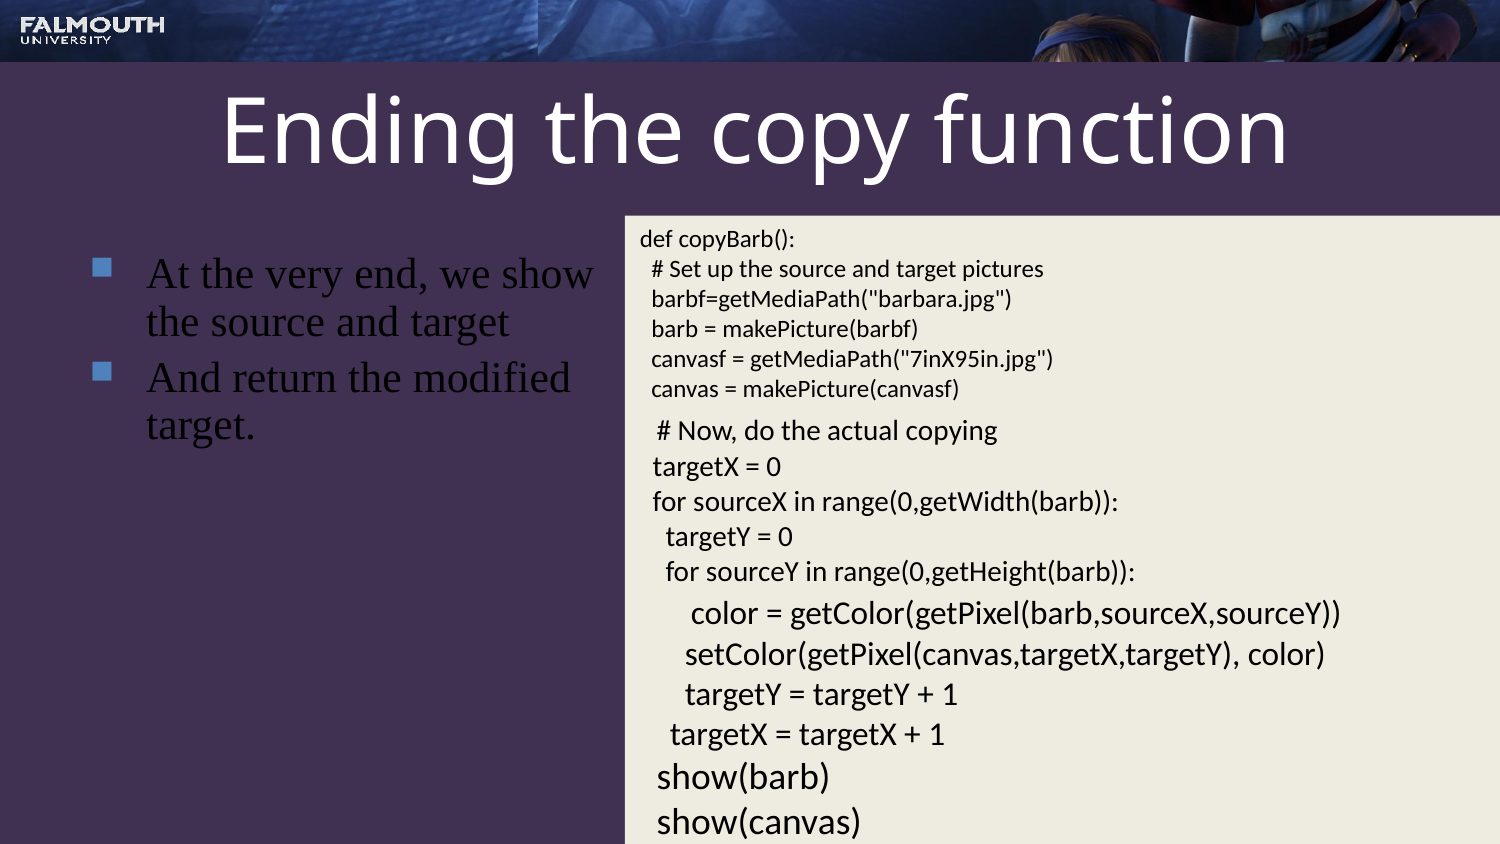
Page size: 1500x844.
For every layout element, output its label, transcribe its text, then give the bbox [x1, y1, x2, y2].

text_box At the very end, we show the source and target And return the modified target. [74, 243, 613, 741]
title Ending the copy function [75, 56, 1438, 197]
text_box def copyBarb(): # Set up the source and target pictures barbf=getMediaPath("barbara.jpg") barb = makePicture(barbf) canvasf = getMediaPath("7inX95in.jpg") canvas = makePicture(canvasf) # Now, do the actual copying targetX = 0 for sourceX in range(0,getWidth(barb)): targetY = 0 for sourceY in range(0,getHeight(barb)): color = getColor(getPixel(barb,sourceX,sourceY)) setColor(getPixel(canvas,targetX,targetY), color) targetY = targetY + 1 targetX = targetX + 1 show(barb) show(canvas) return canvas [624, 215, 1500, 844]
picture [0, 0, 1500, 62]
